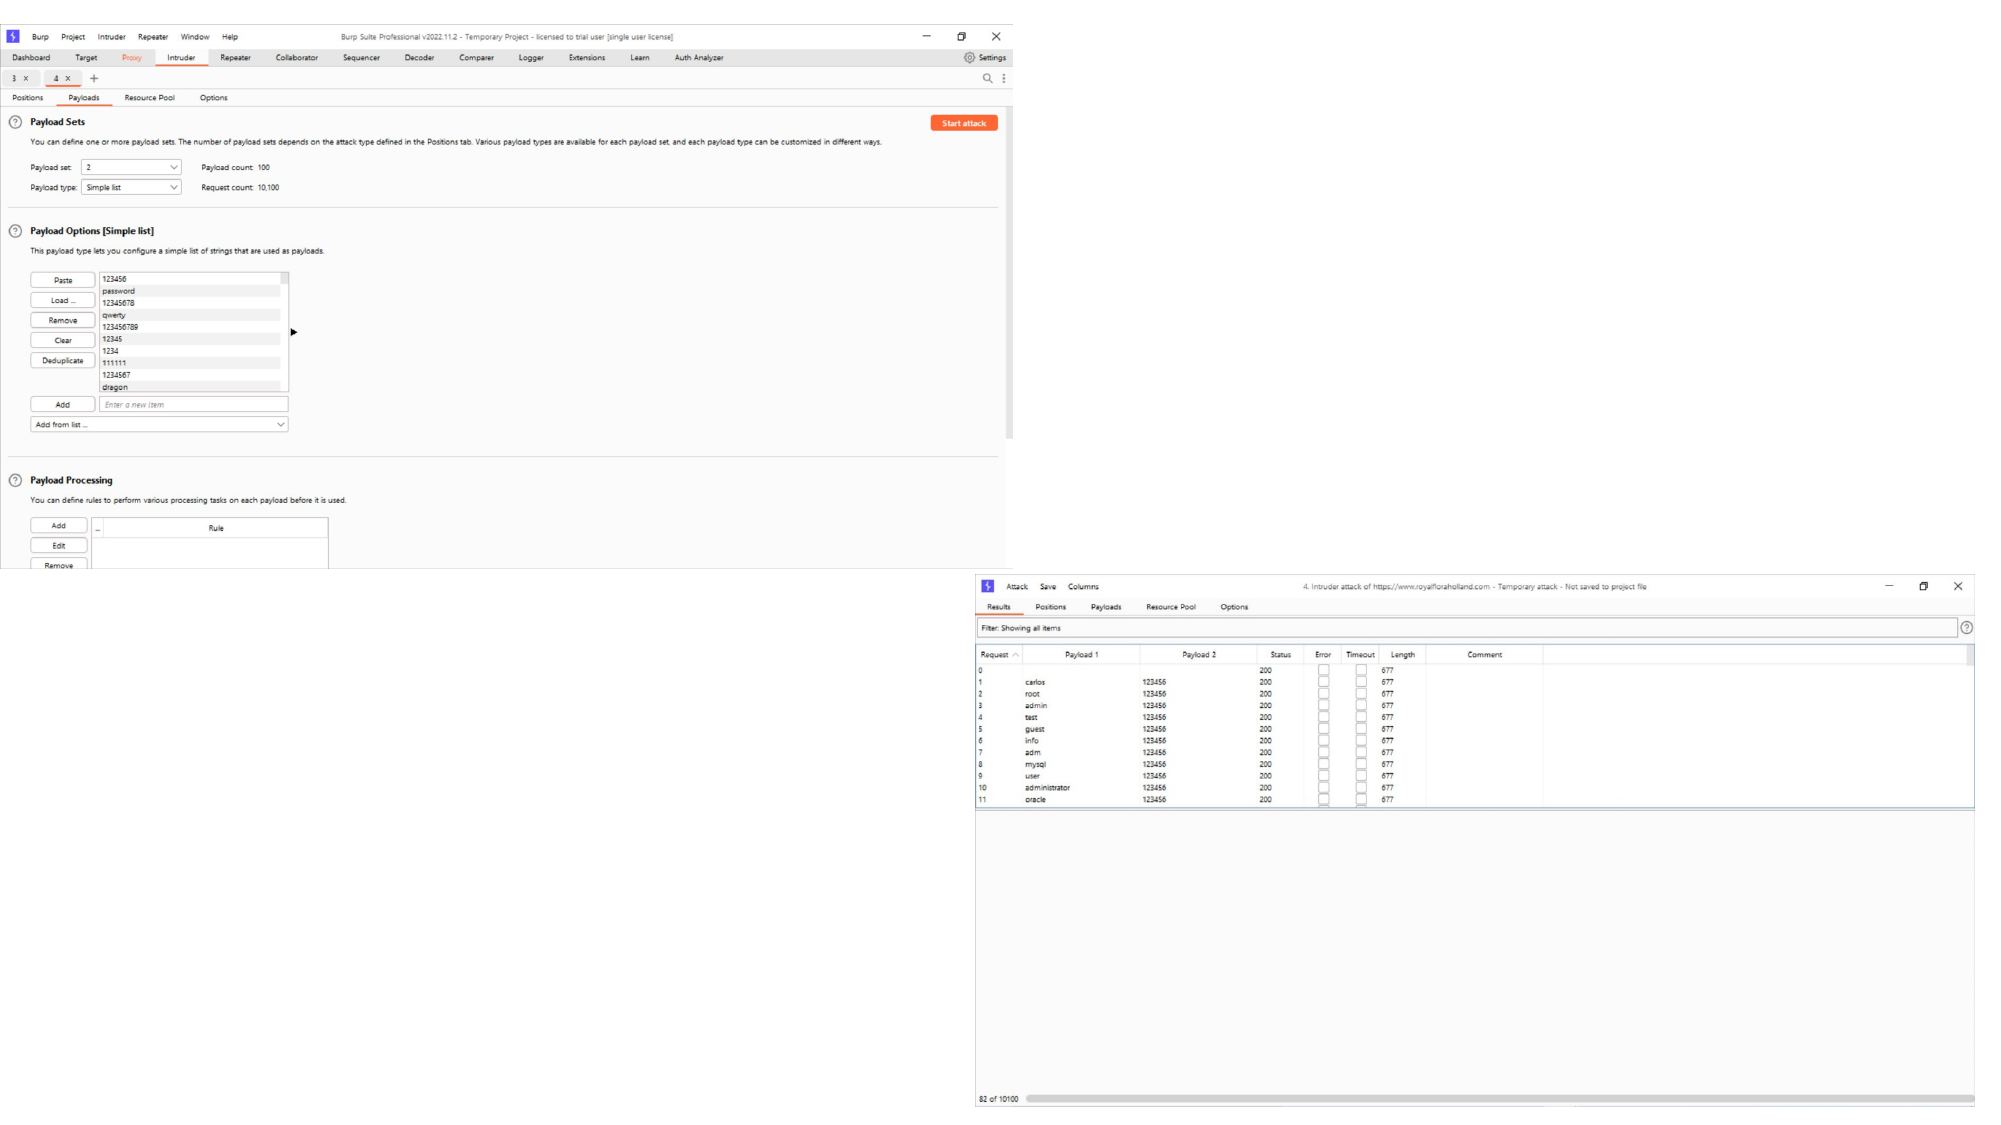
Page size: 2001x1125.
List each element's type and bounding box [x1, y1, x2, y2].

picture [974, 574, 1976, 1107]
picture [0, 24, 1013, 569]
